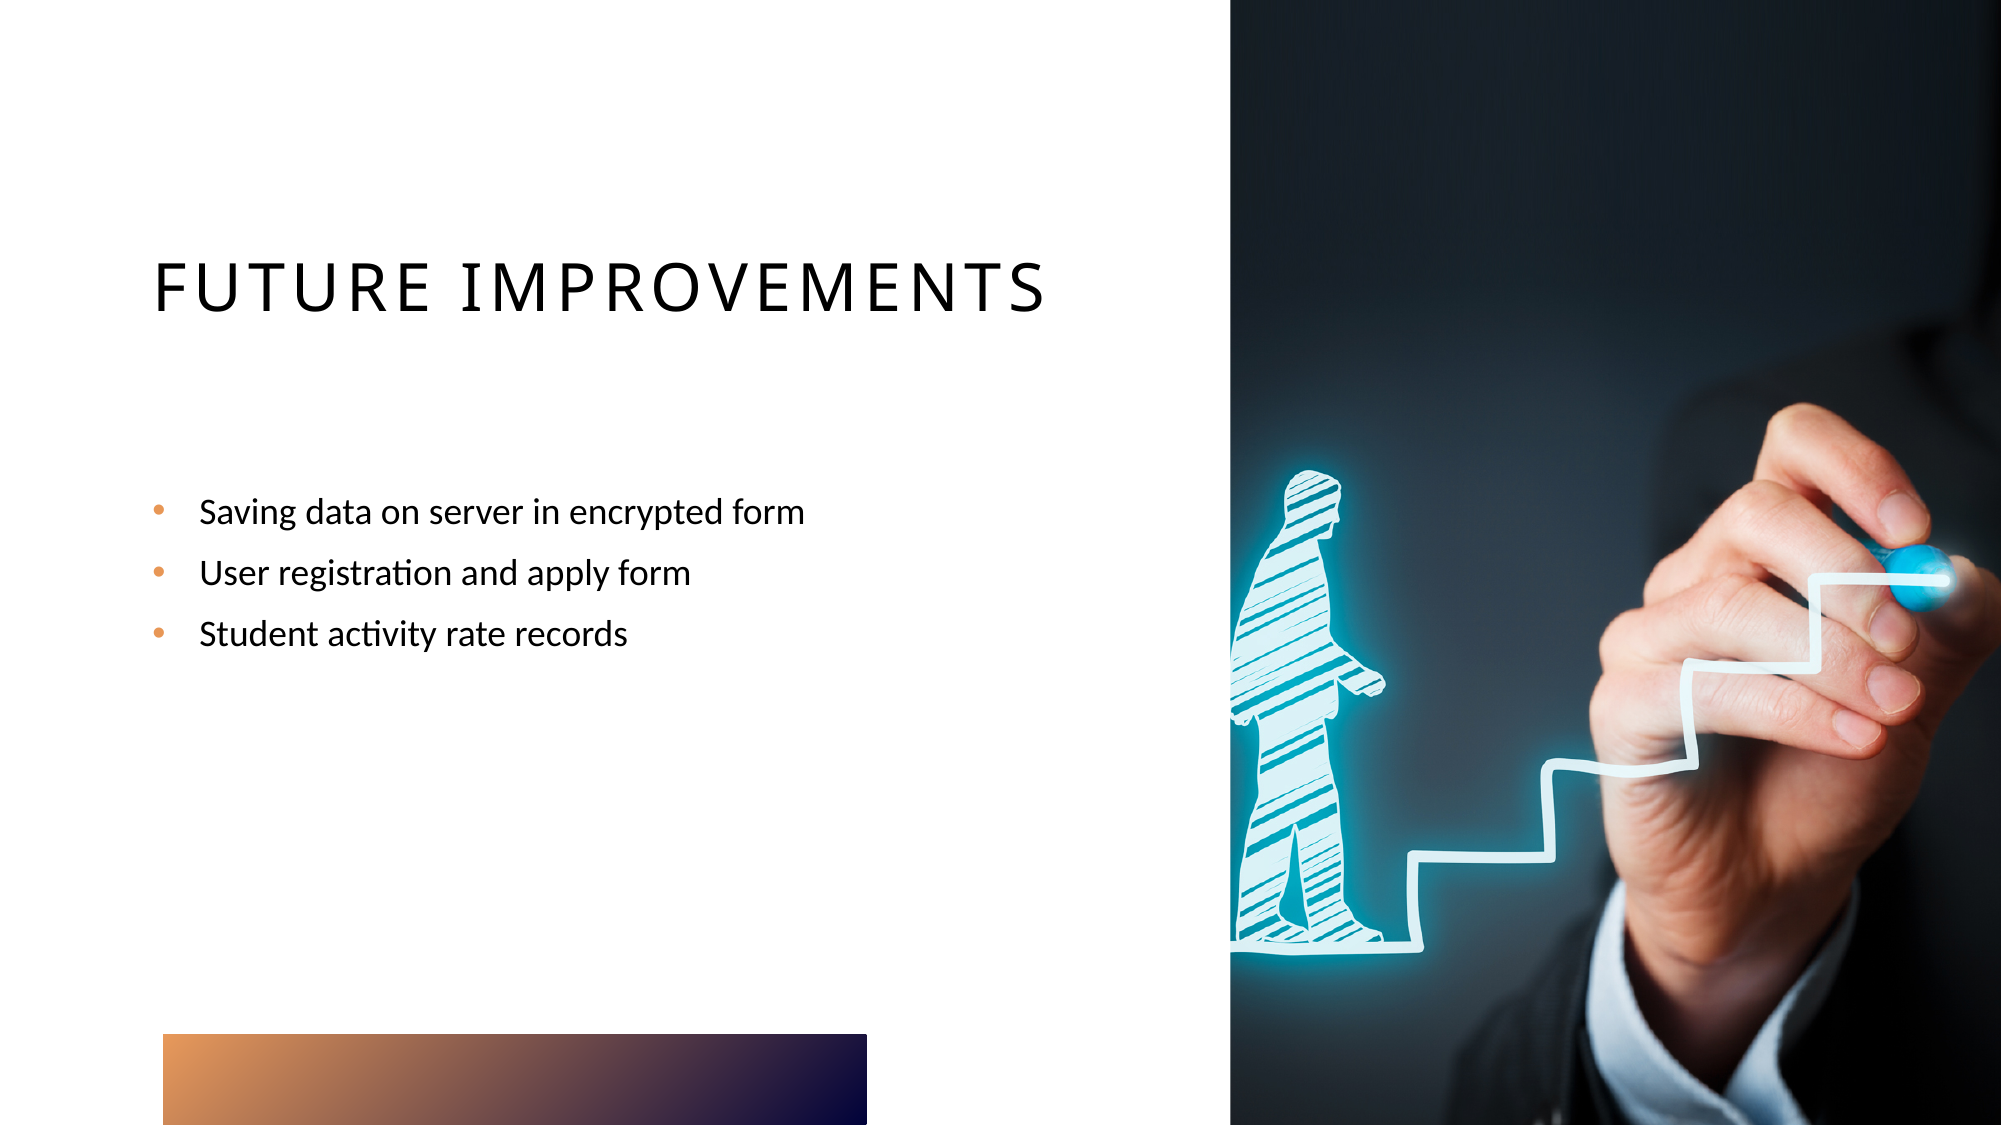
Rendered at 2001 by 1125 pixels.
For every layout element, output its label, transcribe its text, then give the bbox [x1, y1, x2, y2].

title Future improvements [137, 73, 1150, 333]
list Saving data on server in encrypted form User registration and apply form Student activity rate records [137, 484, 941, 697]
picture [1229, 0, 2001, 1125]
